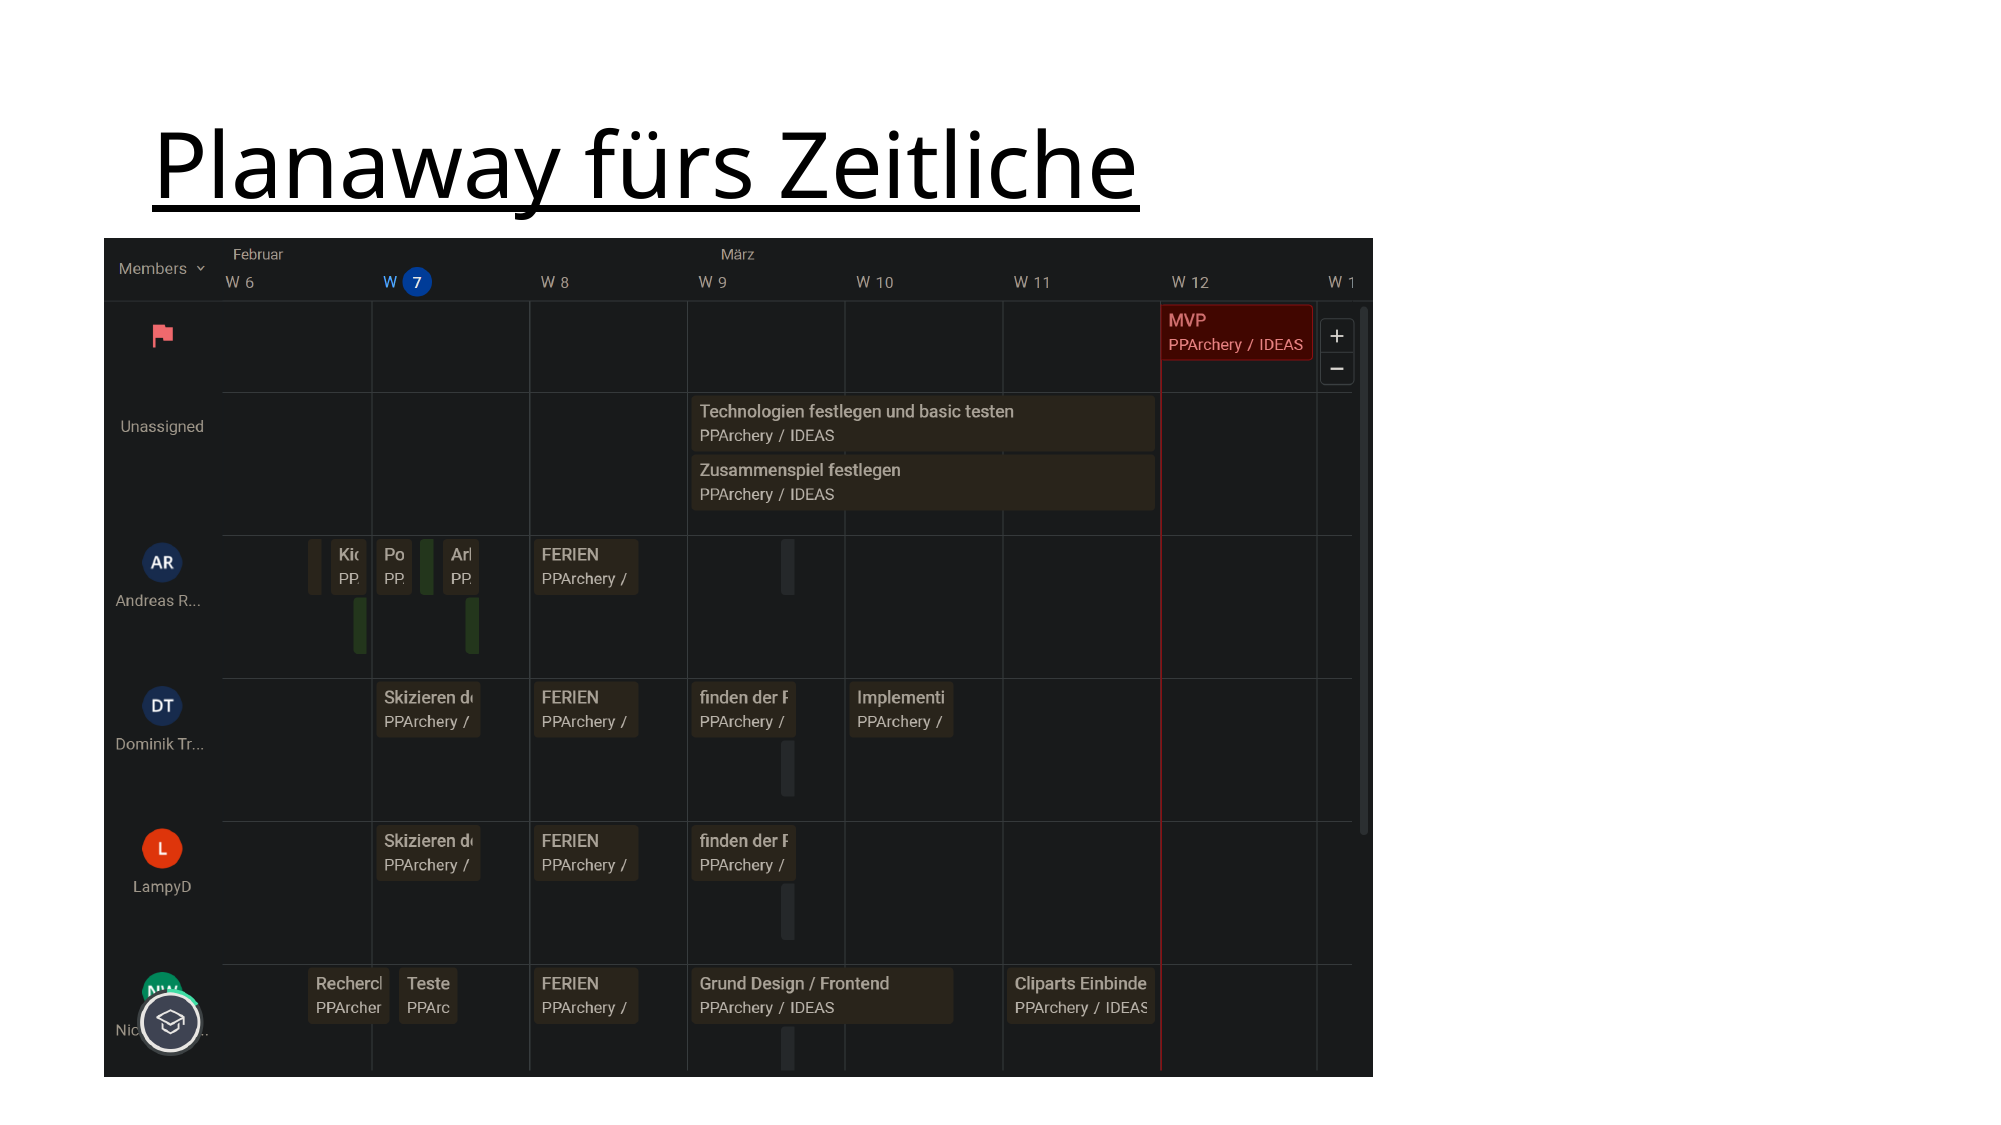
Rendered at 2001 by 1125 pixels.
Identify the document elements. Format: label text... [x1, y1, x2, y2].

picture [104, 238, 1373, 1078]
title Planaway fürs Zeitliche [137, 59, 1863, 278]
